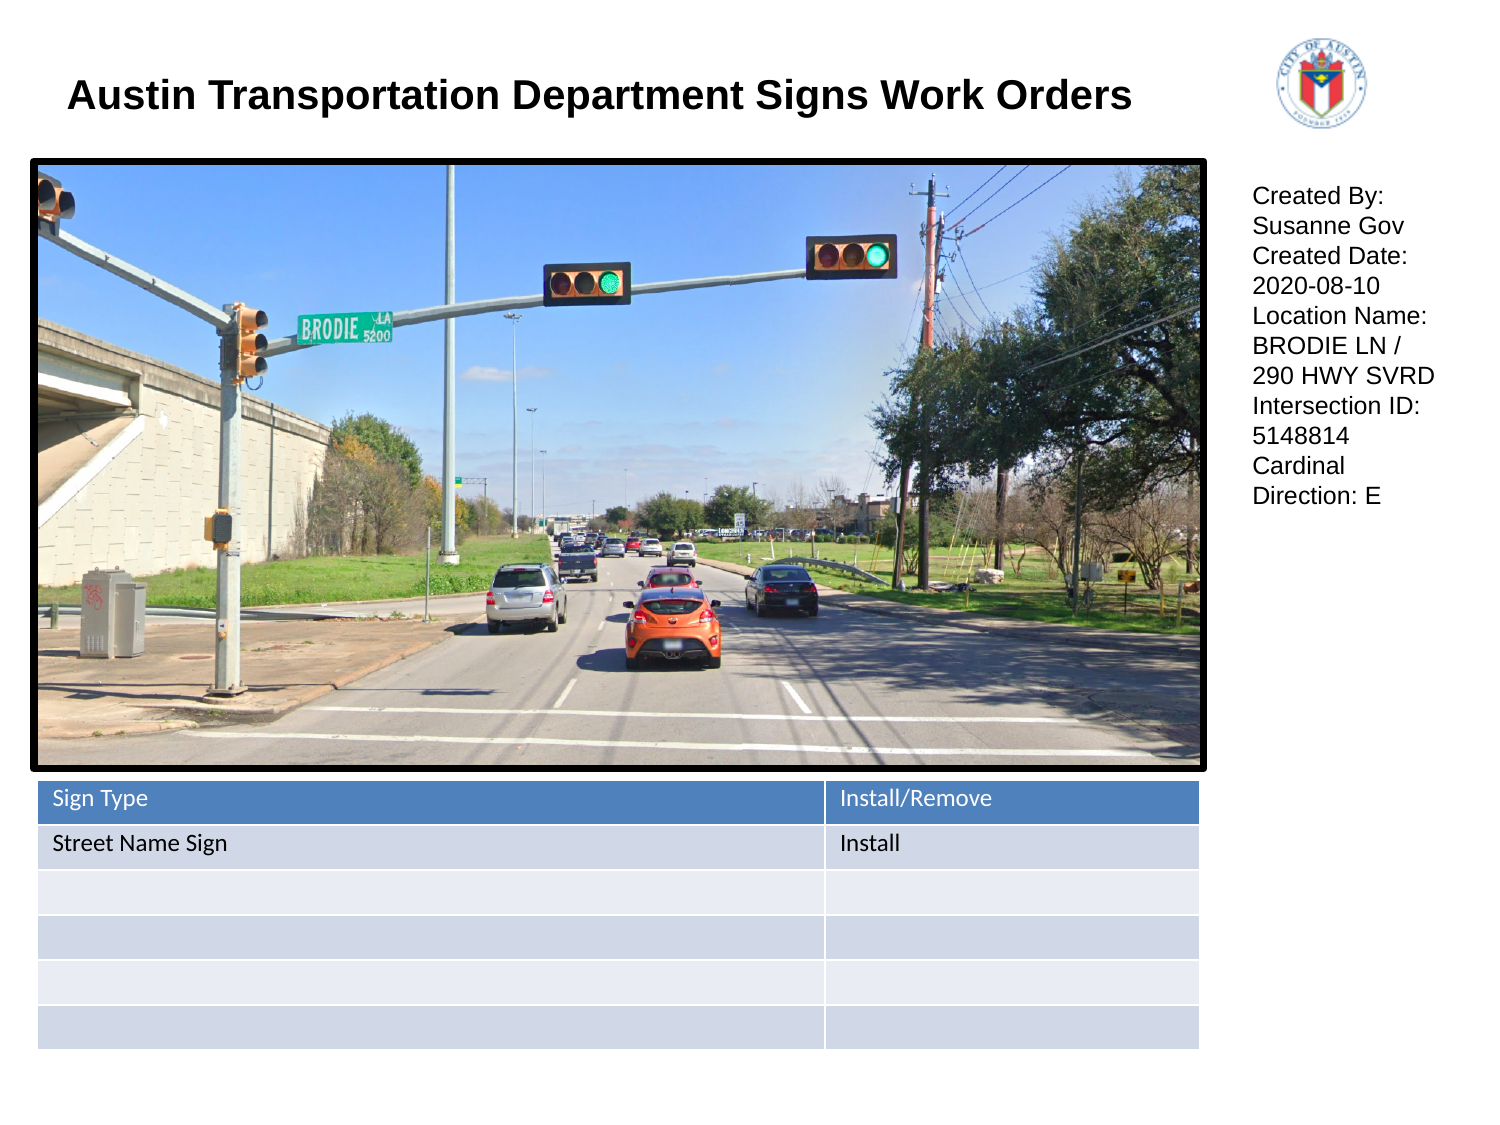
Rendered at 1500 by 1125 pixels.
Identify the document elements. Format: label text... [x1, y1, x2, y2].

table_cell [38, 871, 824, 914]
table_cell Install [826, 826, 1199, 869]
text_box Austin Transportation Department Signs Work Orders [51, 60, 1149, 125]
text_box Created By: Susanne Gov Created Date: 2020-08-10 Location Name: BRODIE LN / 290 HWY SVRD Intersection ID: 5148814 Cardinal Direction: E [1237, 172, 1463, 517]
table_cell Street Name Sign [38, 826, 824, 869]
table_cell [38, 1006, 824, 1049]
table_header Install/Remove [826, 781, 1199, 824]
picture [1274, 37, 1369, 132]
table_cell [826, 871, 1199, 914]
table_cell [826, 961, 1199, 1004]
table_cell [38, 961, 824, 1004]
table_cell [826, 916, 1199, 959]
picture [37, 164, 1201, 766]
table_cell [38, 916, 824, 959]
table_cell [826, 1006, 1199, 1049]
table_header Sign Type [38, 781, 824, 824]
